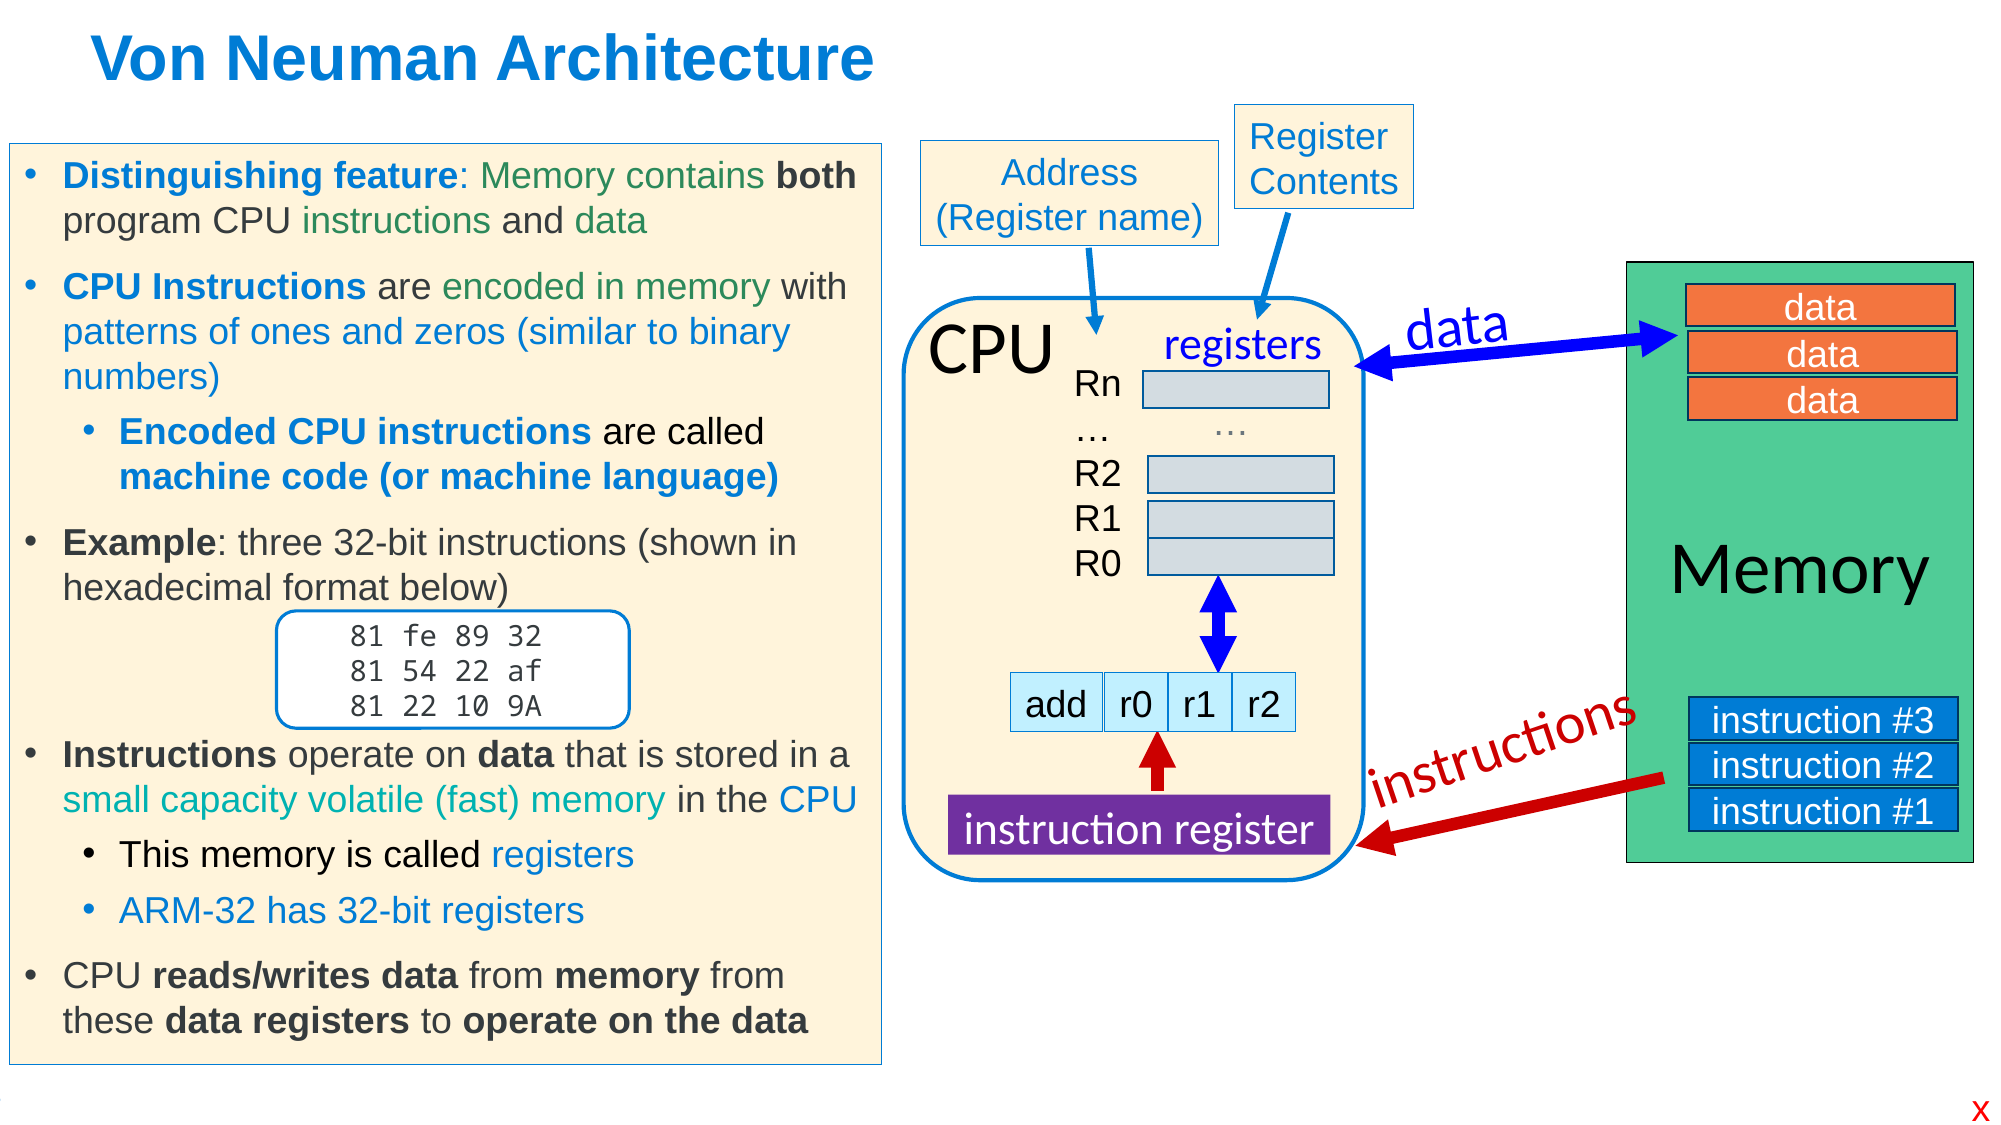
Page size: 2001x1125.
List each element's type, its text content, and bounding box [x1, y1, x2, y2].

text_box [1355, 777, 1664, 846]
text_box data [1687, 376, 1958, 421]
text_box add [1010, 672, 1103, 730]
text_box r2 [1232, 674, 1296, 730]
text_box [948, 730, 1331, 855]
text_box x [1956, 1076, 2000, 1125]
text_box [1257, 212, 1289, 320]
text_box data [1289, 255, 1639, 335]
text_box CPU [937, 288, 1047, 376]
text_box data [1685, 283, 1956, 327]
text_box Address (Register name) [920, 140, 1219, 246]
text_box r0 [1104, 672, 1168, 730]
text_box Rn … R2 R1 R0 [1059, 351, 1130, 592]
title Von Neuman Architecture [75, 0, 1801, 102]
list Distinguishing feature: Memory contains both program CPU instructions and data CPU Instructions are encoded in memory with patterns of ones and zeros (similar to binary numbers) Encoded CPU instructions are called machine code (or machine language) Example: three 32-bit instructions (shown in hexadecimal format below) Instructions operate on data that is stored in a small capacity volatile (fast) memory in the CPU This memory is called registers ARM-32 has 32-bit registers CPU reads/writes data from memory from these data registers to operate on the data [9, 143, 882, 1065]
text_box instruction #2 [1688, 742, 1959, 786]
text_box 81 fe 89 32 81 54 22 af 81 22 10 9A [276, 610, 630, 729]
text_box data [1687, 330, 1958, 374]
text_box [1088, 247, 1097, 335]
text_box data [1392, 367, 1453, 375]
text_box instruction #3 [1688, 696, 1959, 741]
text_box [1296, 378, 1364, 751]
text_box data [1356, 368, 1377, 379]
text_box Register Contents [1234, 104, 1414, 209]
text_box [903, 297, 1355, 881]
text_box instructions [1331, 641, 1686, 842]
text_box r1 [1168, 674, 1232, 730]
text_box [1353, 335, 1678, 367]
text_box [1130, 309, 1356, 674]
text_box instruction #1 [1688, 787, 1959, 832]
text_box Memory [1626, 262, 1974, 863]
